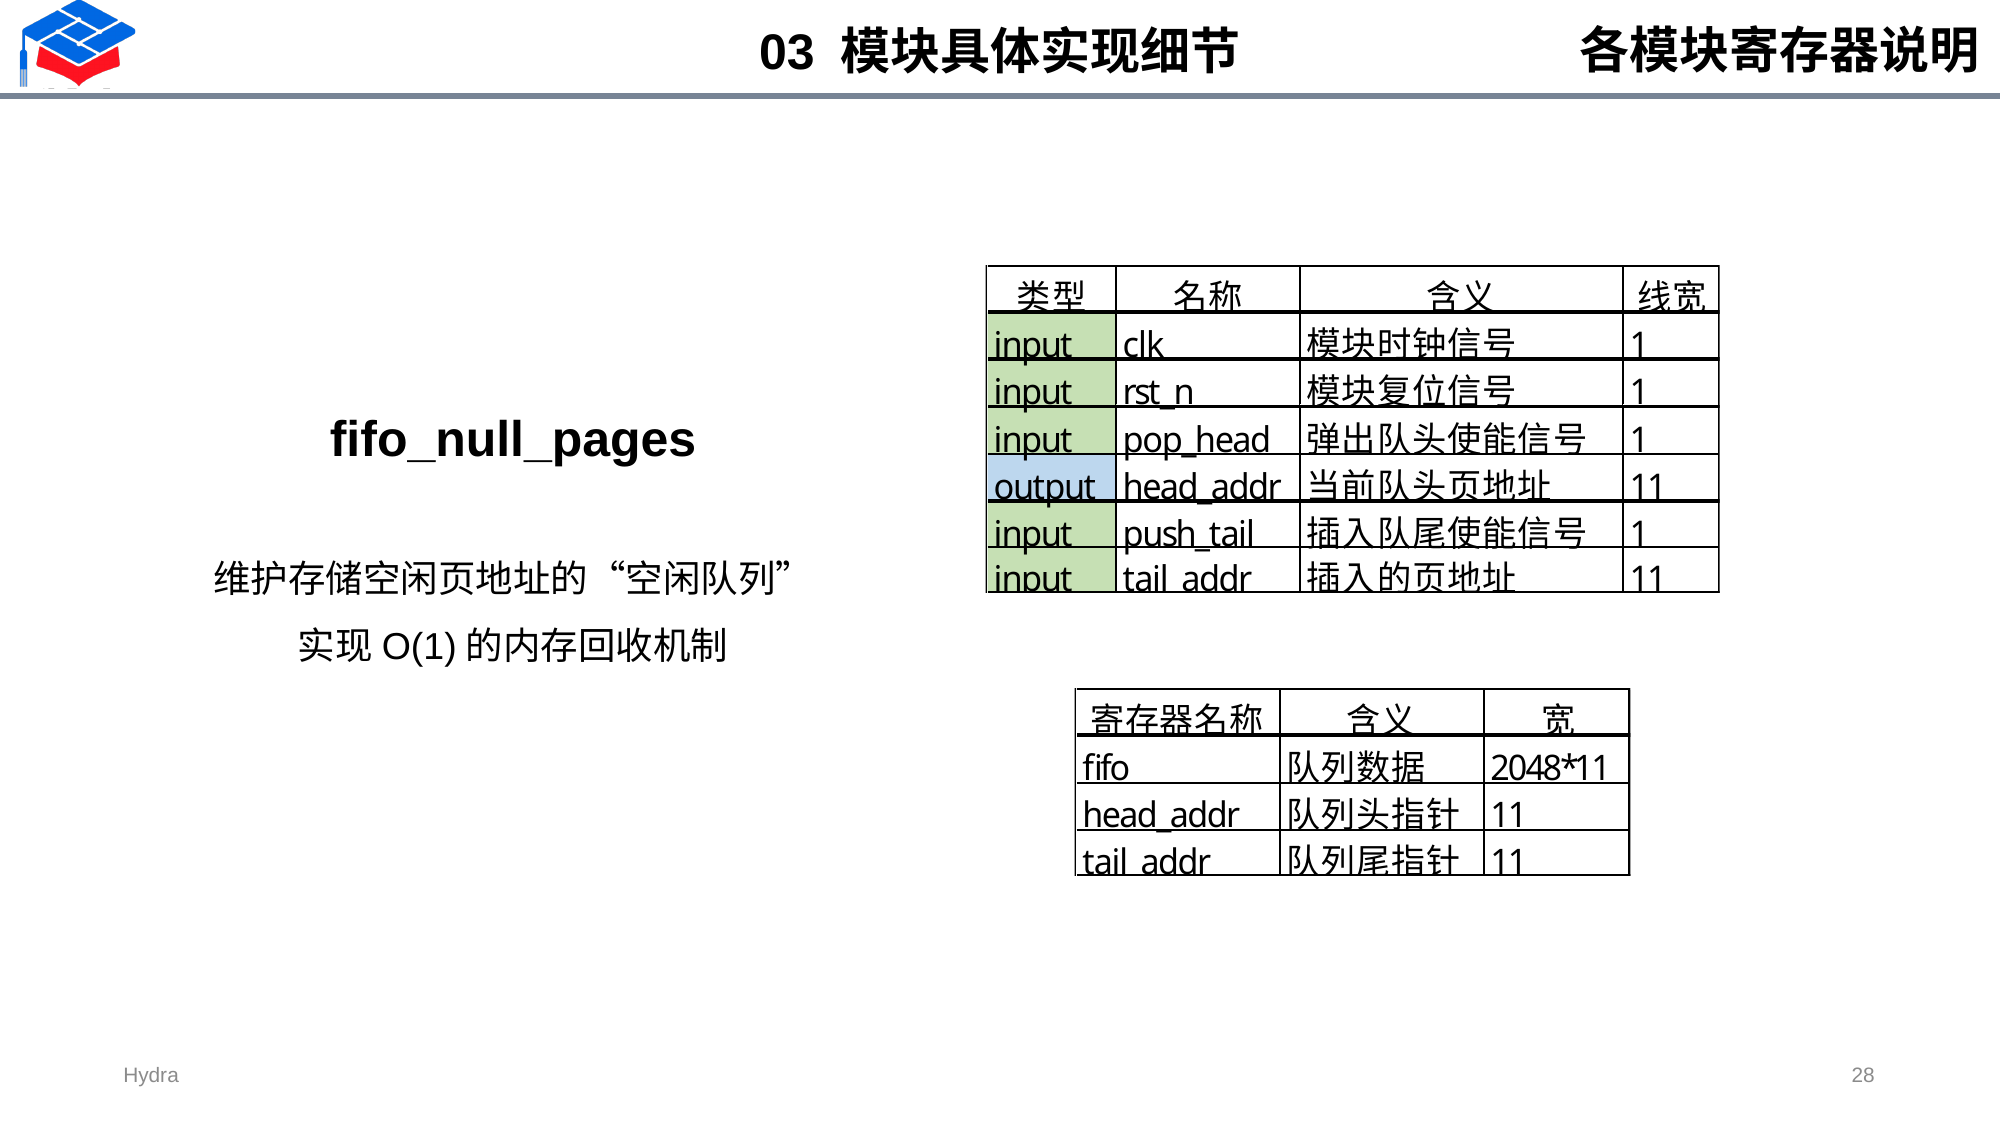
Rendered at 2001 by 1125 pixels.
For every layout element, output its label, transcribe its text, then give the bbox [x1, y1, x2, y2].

slide_number 28 [1289, 1051, 1890, 1097]
text_box 维护存储空闲页地址的“空闲队列” 实现O(1)的内存回收机制 [158, 524, 868, 675]
text_box fifo_null_pages [218, 398, 808, 495]
picture [1074, 687, 1633, 878]
picture [0, 0, 157, 89]
text_box 各模块寄存器说明 [1547, 0, 2000, 87]
text_box 03 模块具体实现细节 [718, 97, 1282, 109]
picture [985, 265, 1722, 595]
footer Hydra [108, 1051, 709, 1097]
text_box 03 模块具体实现细节 [718, 12, 1282, 96]
